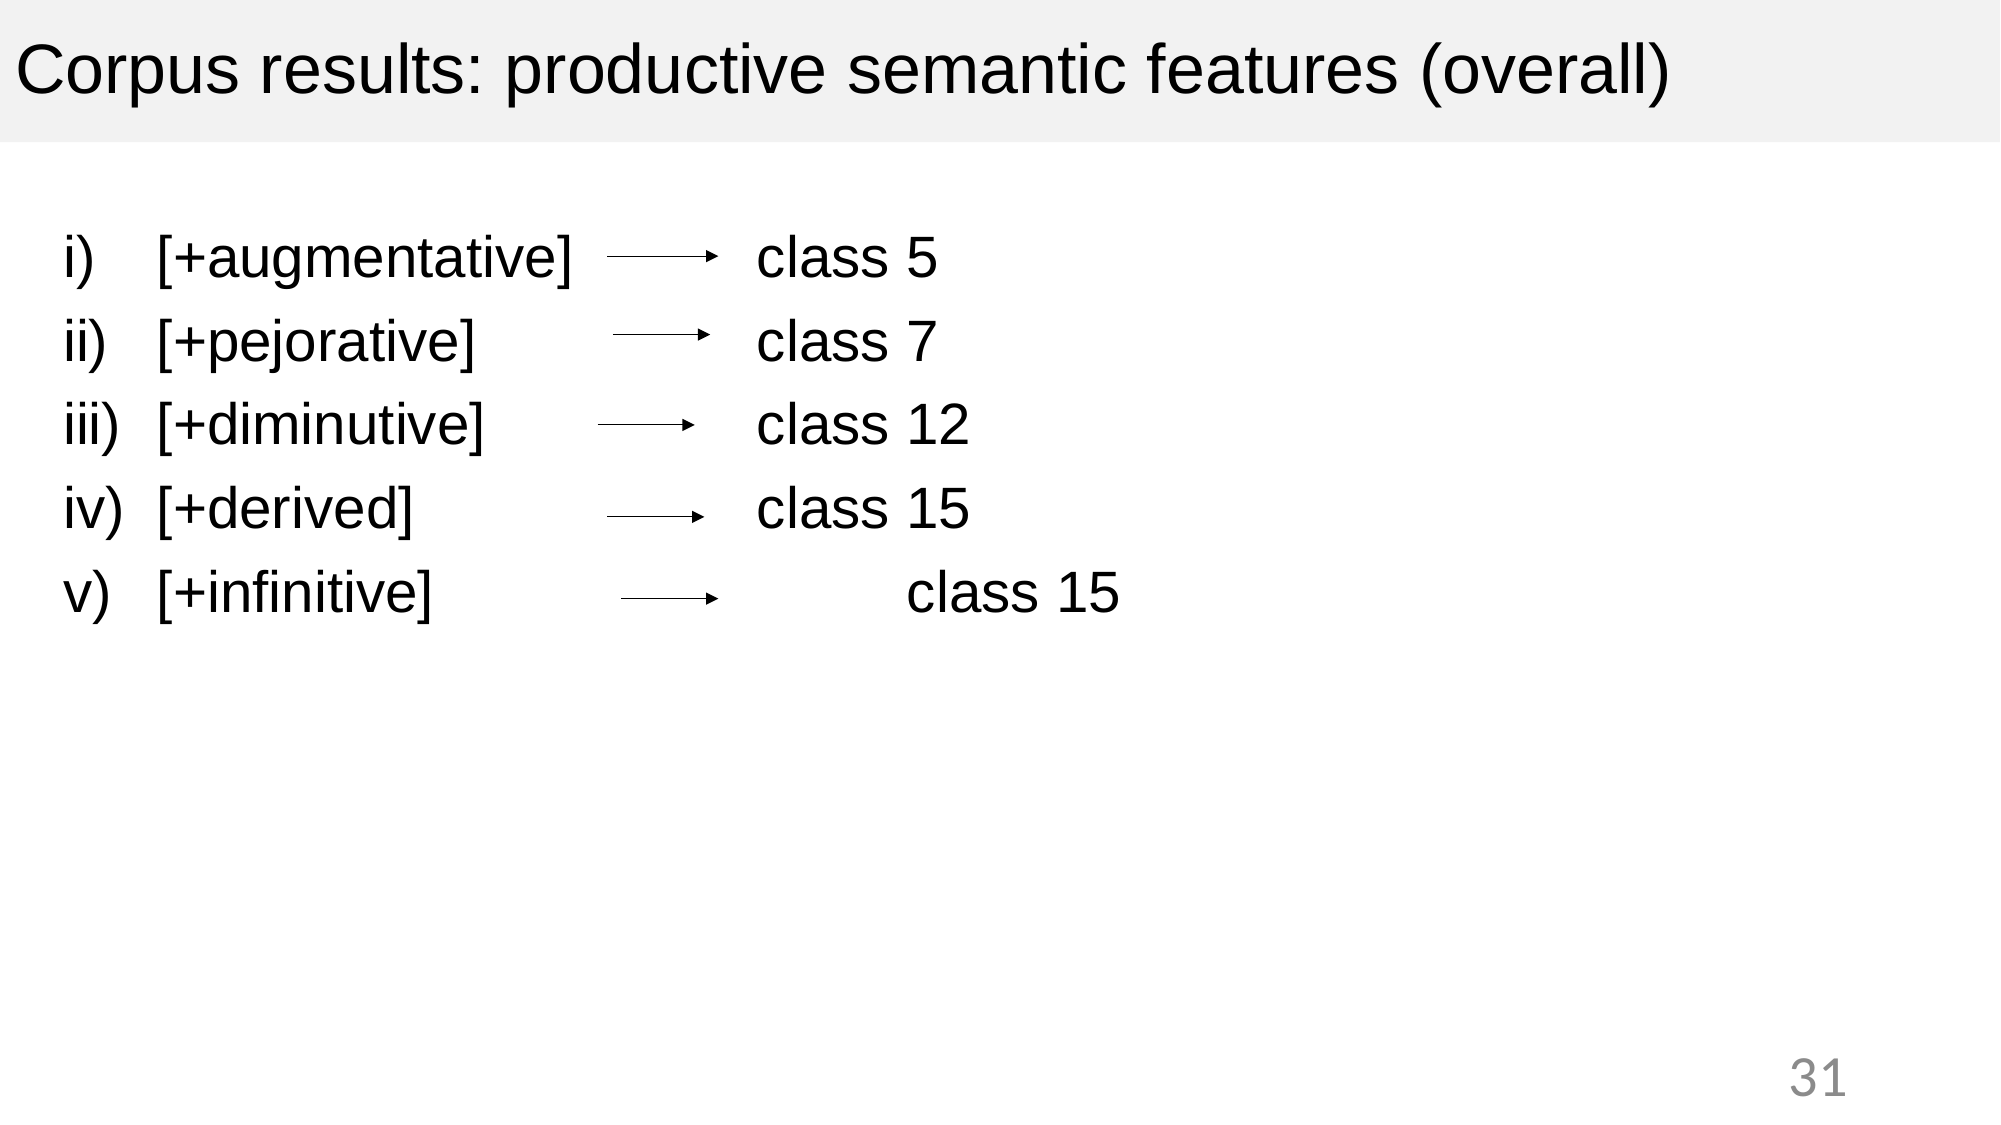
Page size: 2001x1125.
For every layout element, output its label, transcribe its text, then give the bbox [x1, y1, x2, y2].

text_box [+augmentative] class 5 [+pejorative] class 7 [+diminutive] class 12 [+derived] class 15 [+infinitive] class 15 [48, 154, 1952, 971]
slide_number 31 [1412, 1042, 1863, 1103]
title Corpus results: productive semantic features (overall) [0, 0, 2000, 143]
